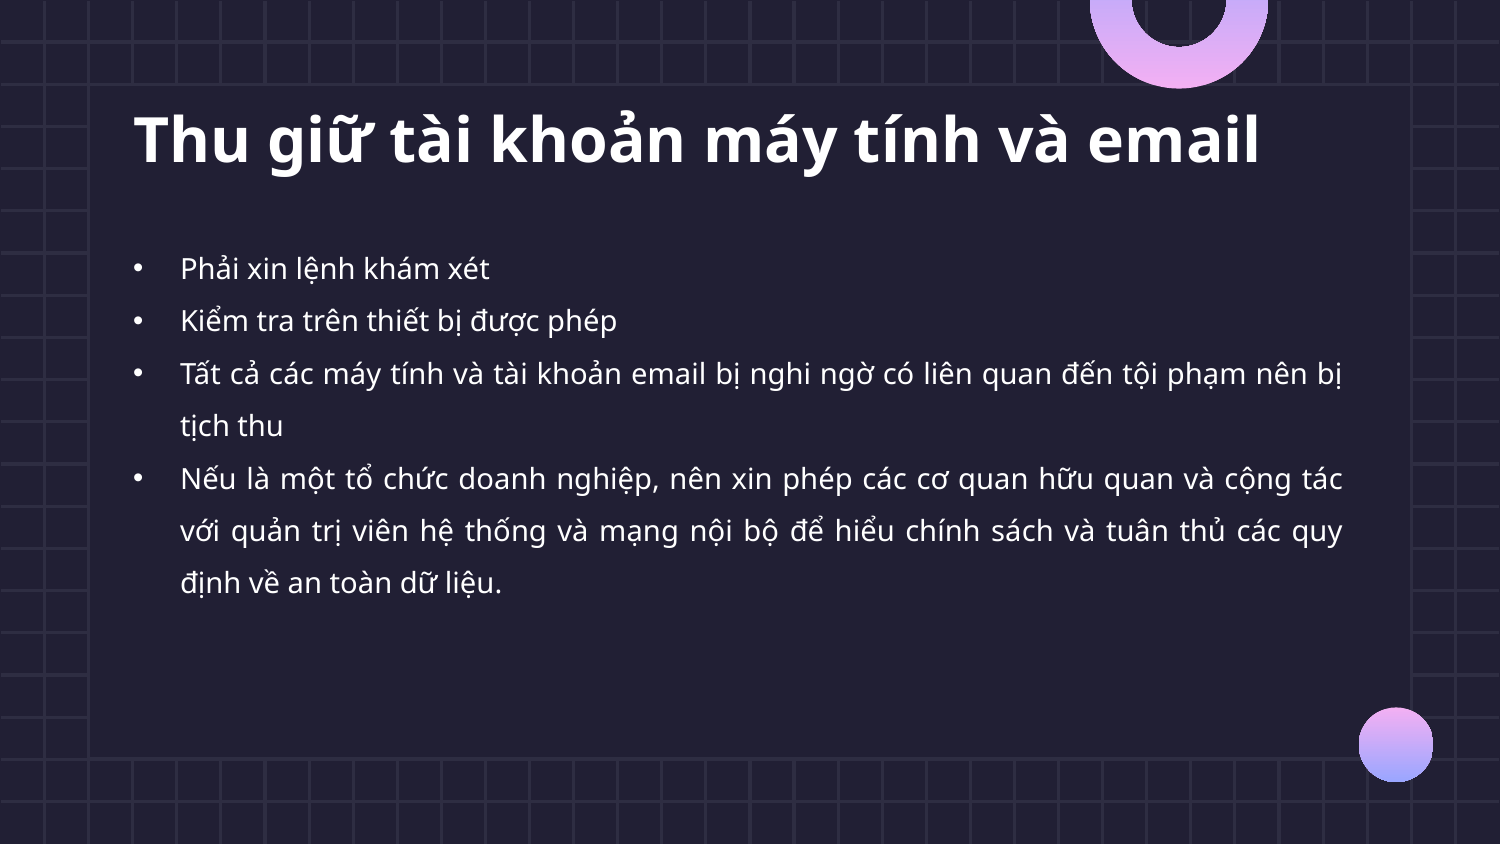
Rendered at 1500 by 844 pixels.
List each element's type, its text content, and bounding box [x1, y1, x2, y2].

text_box Phải xin lệnh khám xét Kiểm tra trên thiết bị được phép Tất cả các máy tính và tài khoản email bị nghi ngờ có liên quan đến tội phạm nên bị tịch thu Nếu là một tổ chức doanh nghiệp, nên xin phép các cơ quan hữu quan và cộng tác với quản trị viên hệ thống và mạng nội bộ để hiểu chính sách và tuân thủ các quy định về an toàn dữ liệu. [118, 217, 1359, 717]
title Thu giữ tài khoản máy tính và email [118, 85, 1382, 200]
text_box [1358, 707, 1434, 783]
